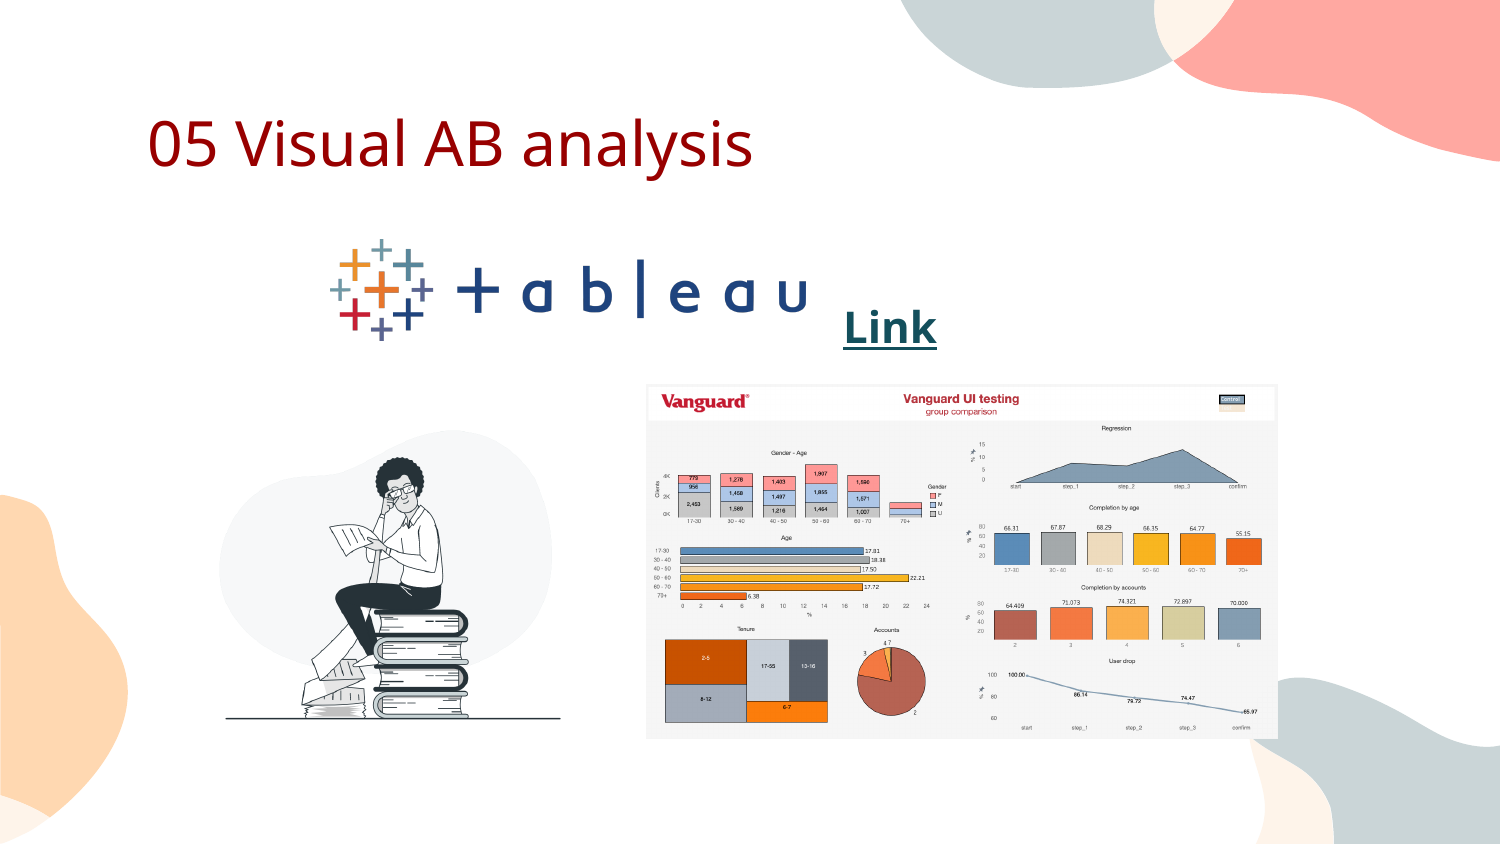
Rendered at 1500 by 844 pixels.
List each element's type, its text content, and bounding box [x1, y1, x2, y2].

picture [646, 384, 1278, 740]
title 05 Visual AB analysis [117, 88, 854, 273]
picture [330, 239, 807, 341]
subtitle Link [828, 254, 957, 326]
picture [195, 414, 582, 729]
